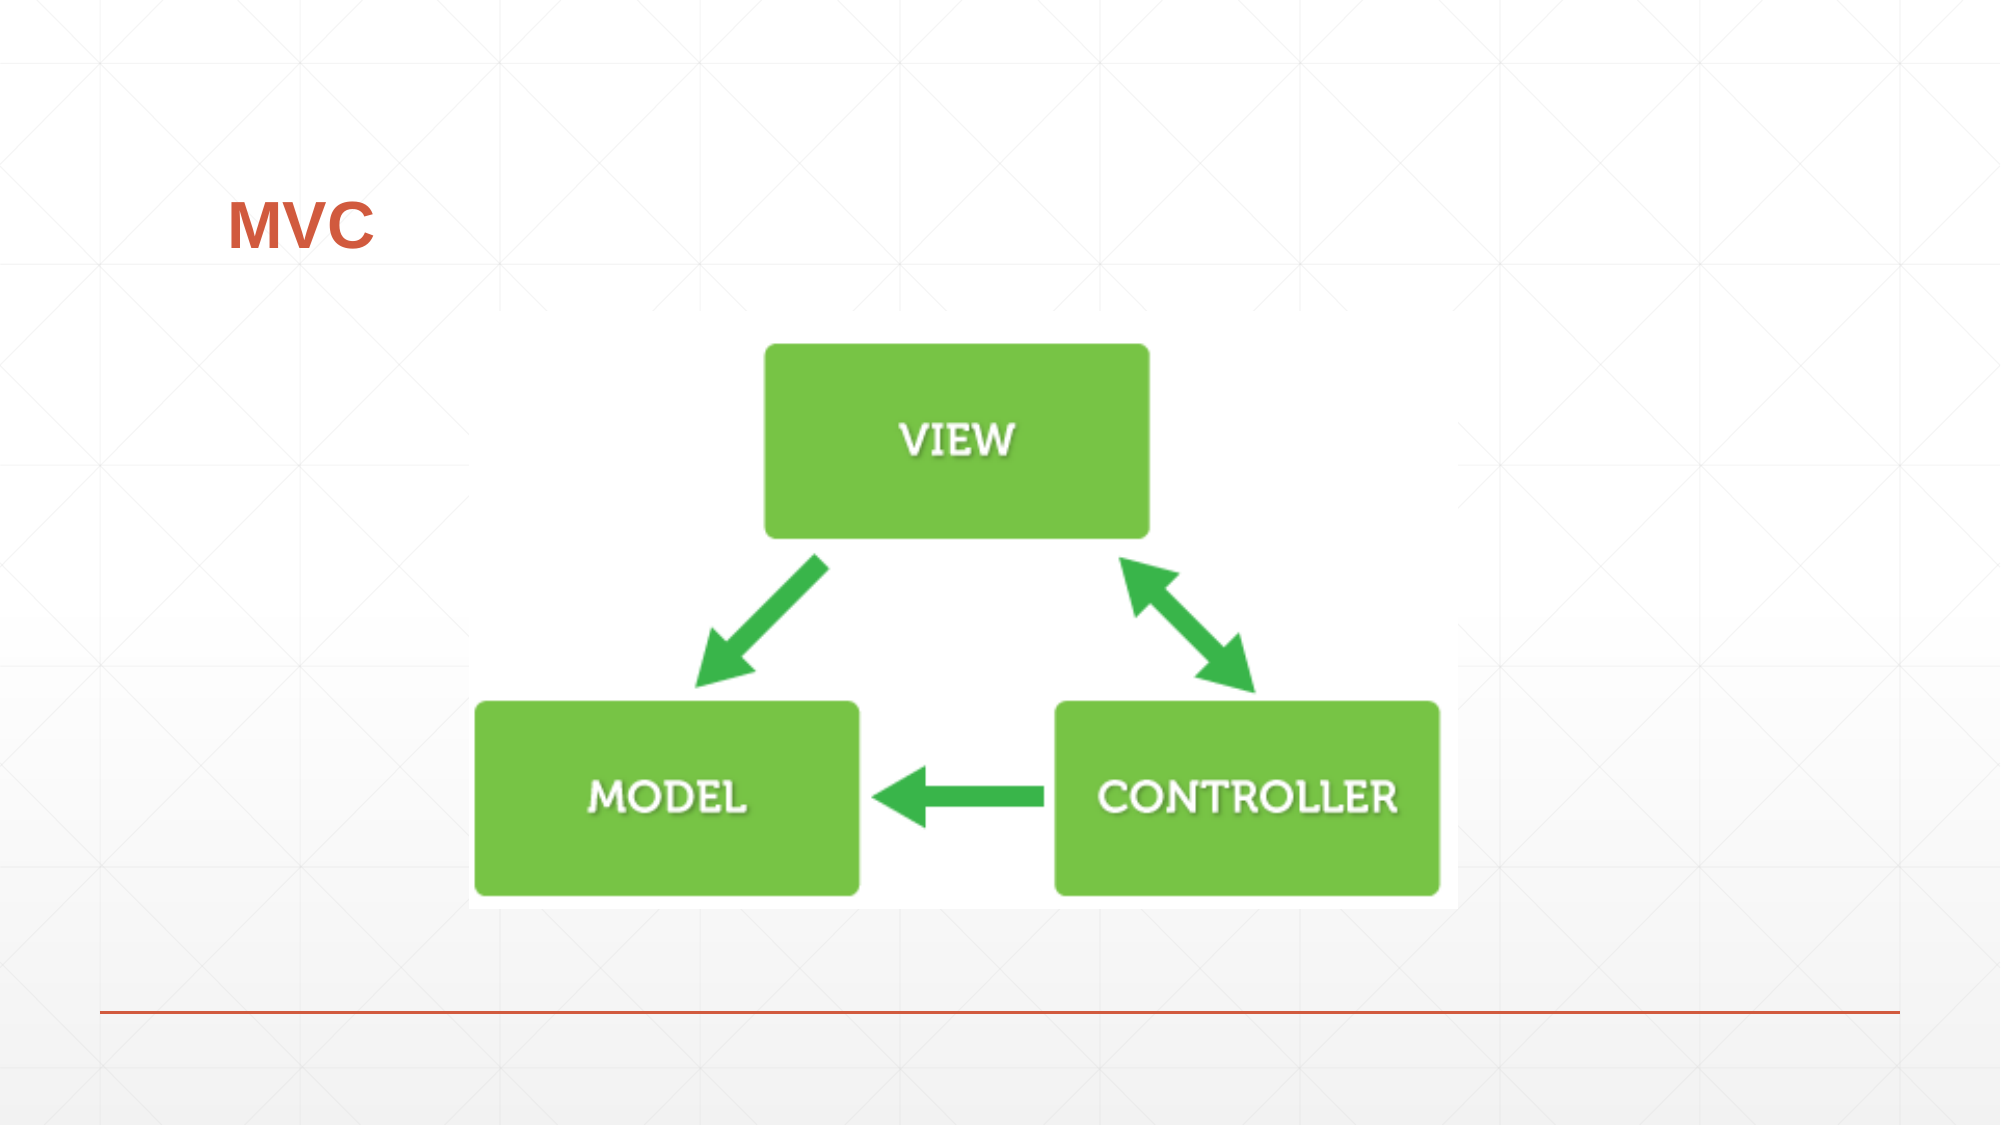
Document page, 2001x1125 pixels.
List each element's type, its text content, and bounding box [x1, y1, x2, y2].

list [469, 311, 1458, 909]
title MVC [212, 82, 1788, 271]
